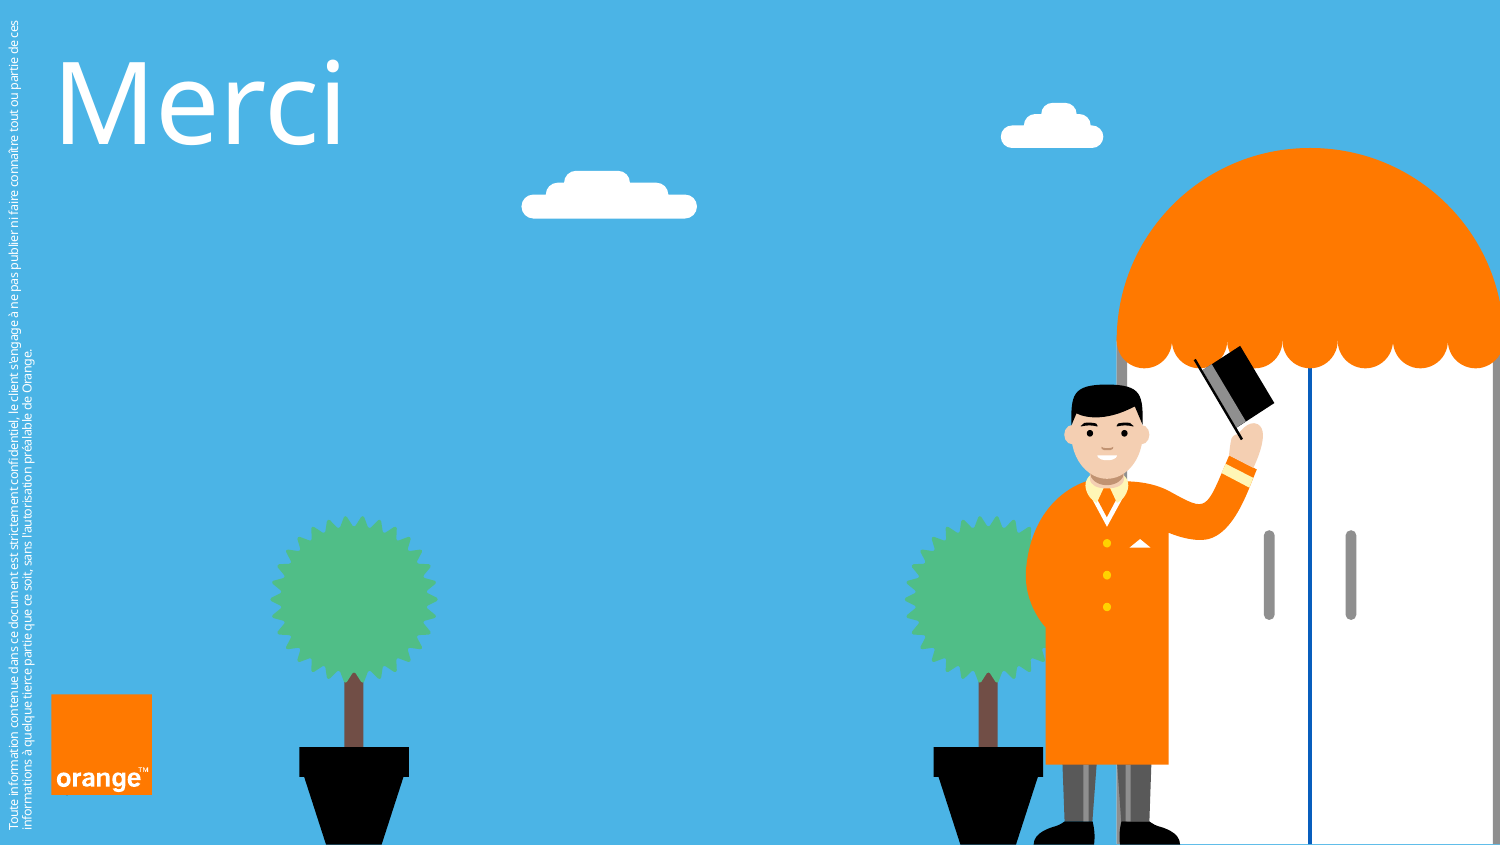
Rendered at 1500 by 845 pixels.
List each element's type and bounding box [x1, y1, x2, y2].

text_box [224, 433, 1276, 692]
text_box [224, 293, 1276, 433]
